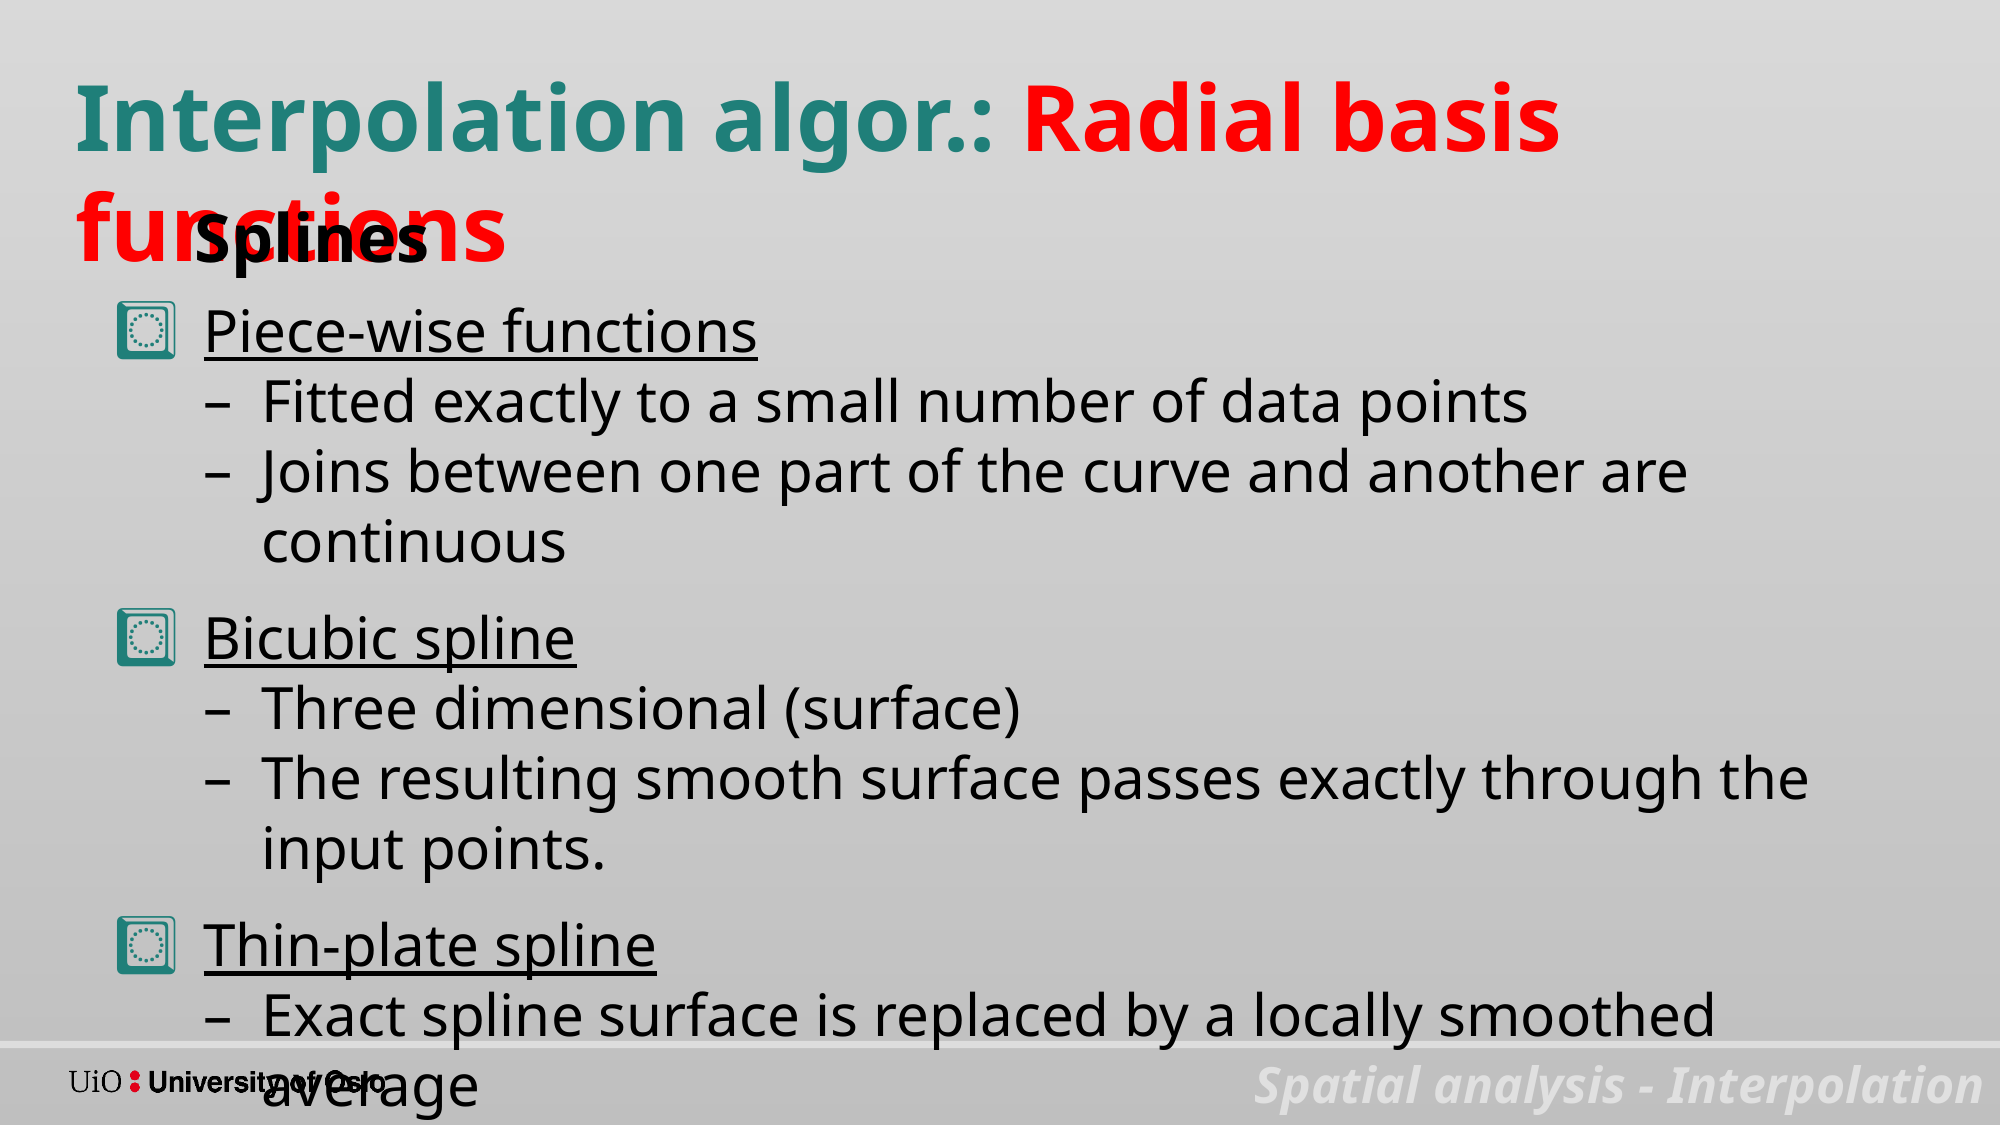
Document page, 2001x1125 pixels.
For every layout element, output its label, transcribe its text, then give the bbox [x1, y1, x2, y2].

picture [69, 1070, 99, 1098]
text_box Interpolation algor.: Radial basis functions [60, 52, 2000, 287]
text_box Piece-wise functions Fitted exactly to a small number of data points Joins between one part of the curve and another are continuous Bicubic spline Three dimensional (surface) The resulting smooth surface passes exactly through the input points. Thin-plate spline Exact spline surface is replaced by a locally smoothed average [99, 286, 1962, 1125]
text_box Splines [179, 188, 445, 283]
text_box [49, 32, 1046, 220]
